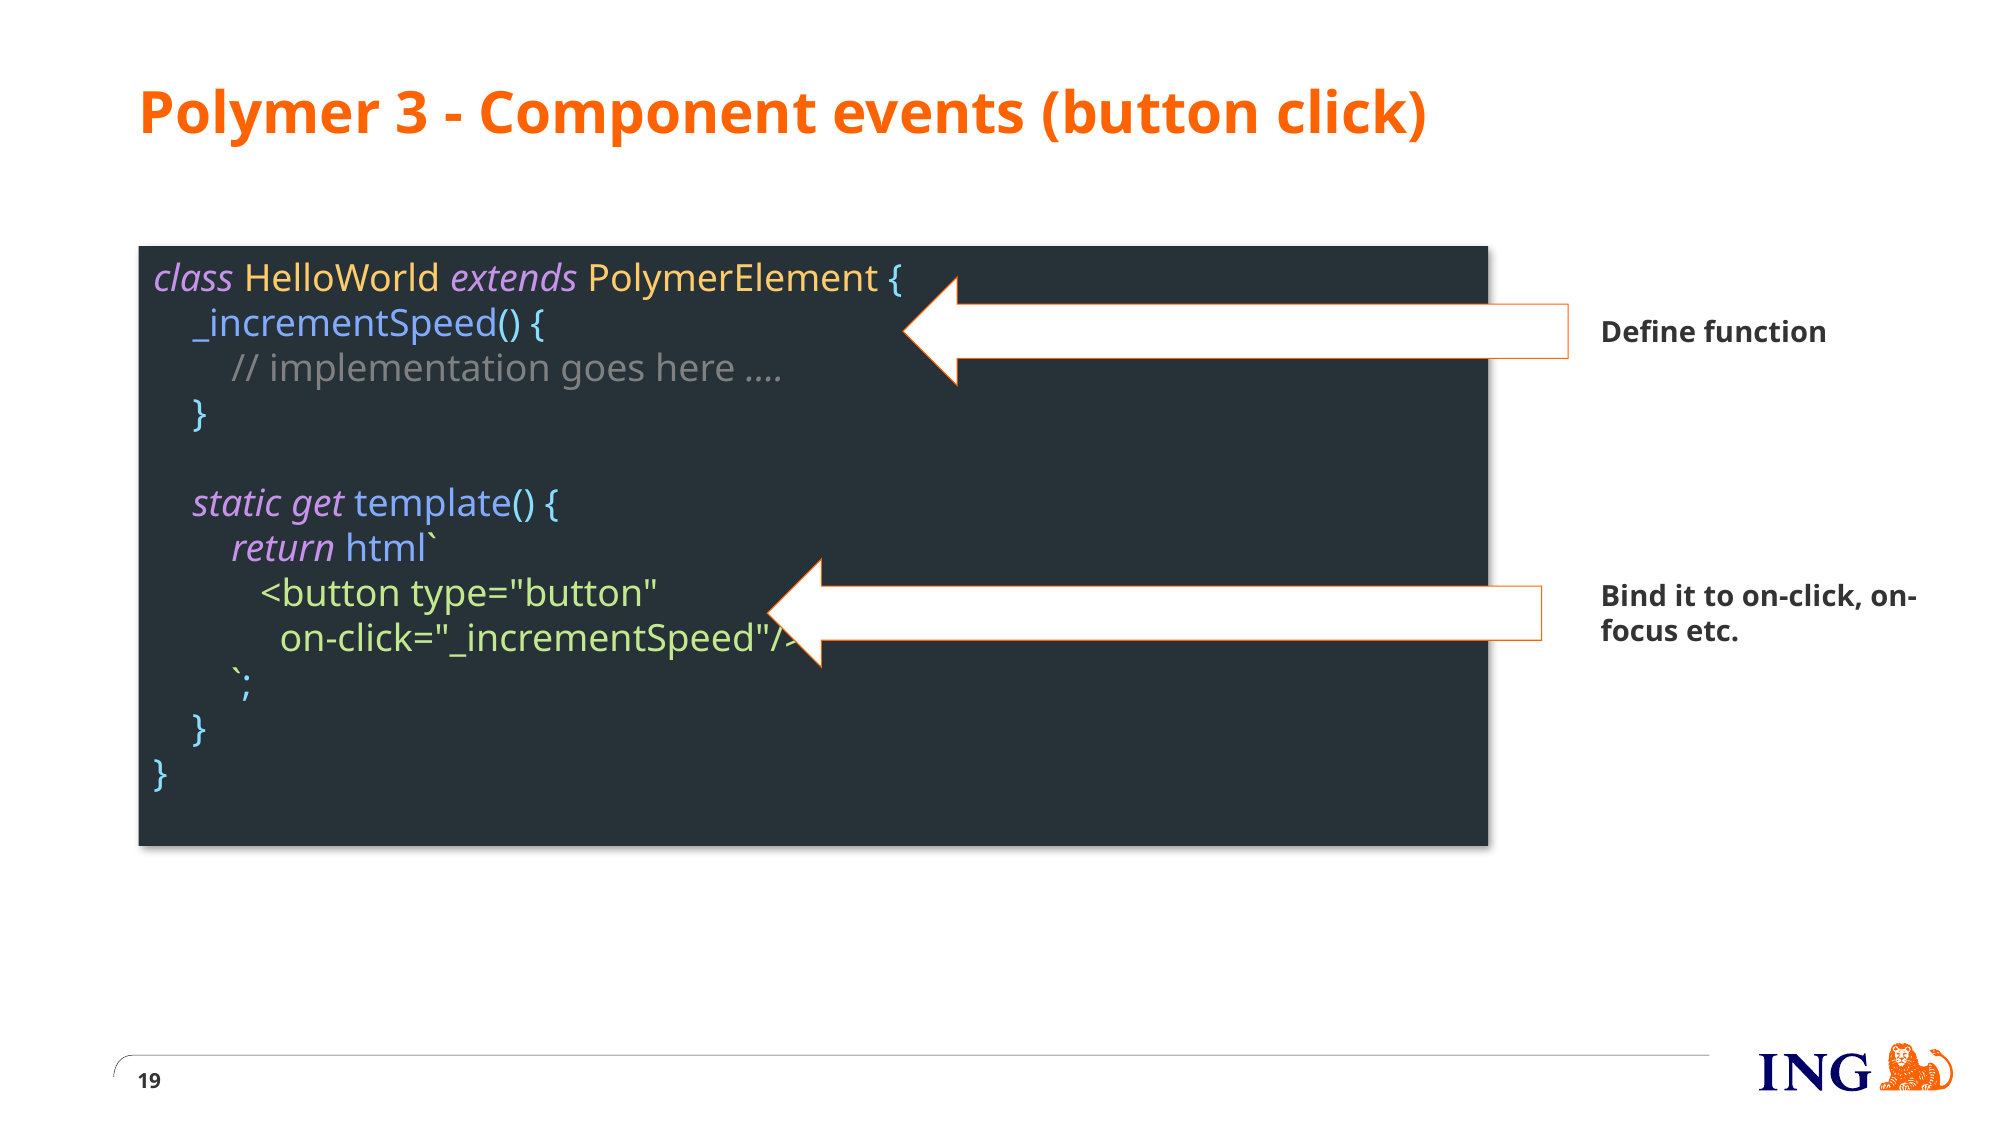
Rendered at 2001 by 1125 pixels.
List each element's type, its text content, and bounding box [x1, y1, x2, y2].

slide_number 19 [137, 1065, 219, 1097]
text_box [765, 556, 1543, 670]
text_box [901, 274, 1570, 388]
text_box Define function [1594, 306, 1951, 355]
text_box class HelloWorld extends PolymerElement { _incrementSpeed() { // implementation goes here …. } static get template() { return html` <button type="button" on-click="_incrementSpeed"/> `; } } [138, 246, 1489, 846]
title Polymer 3 - Component events (button click) [138, 46, 1858, 187]
text_box Bind it to on-click, on-focus etc. [1594, 571, 1951, 654]
